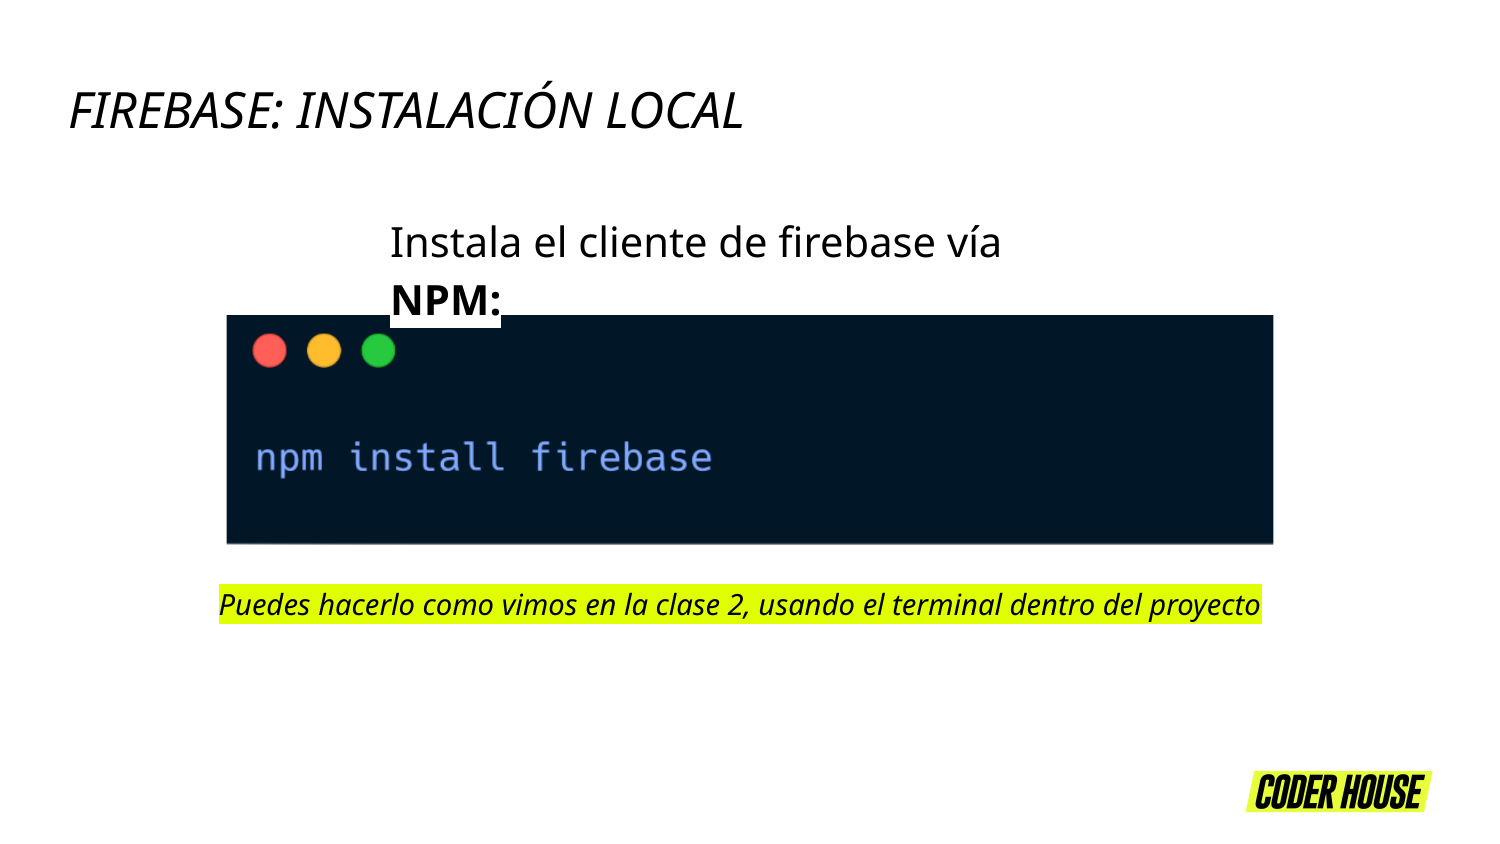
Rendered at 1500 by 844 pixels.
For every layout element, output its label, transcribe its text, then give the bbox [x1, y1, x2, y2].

text_box Puedes hacerlo como vimos en la clase 2, usando el terminal dentro del proyecto [203, 571, 1297, 665]
picture [226, 315, 1274, 545]
picture [1241, 764, 1437, 819]
text_box FIREBASE: INSTALACIÓN LOCAL [53, 54, 1308, 129]
text_box Instala el cliente de firebase vía NPM: [374, 193, 1126, 289]
